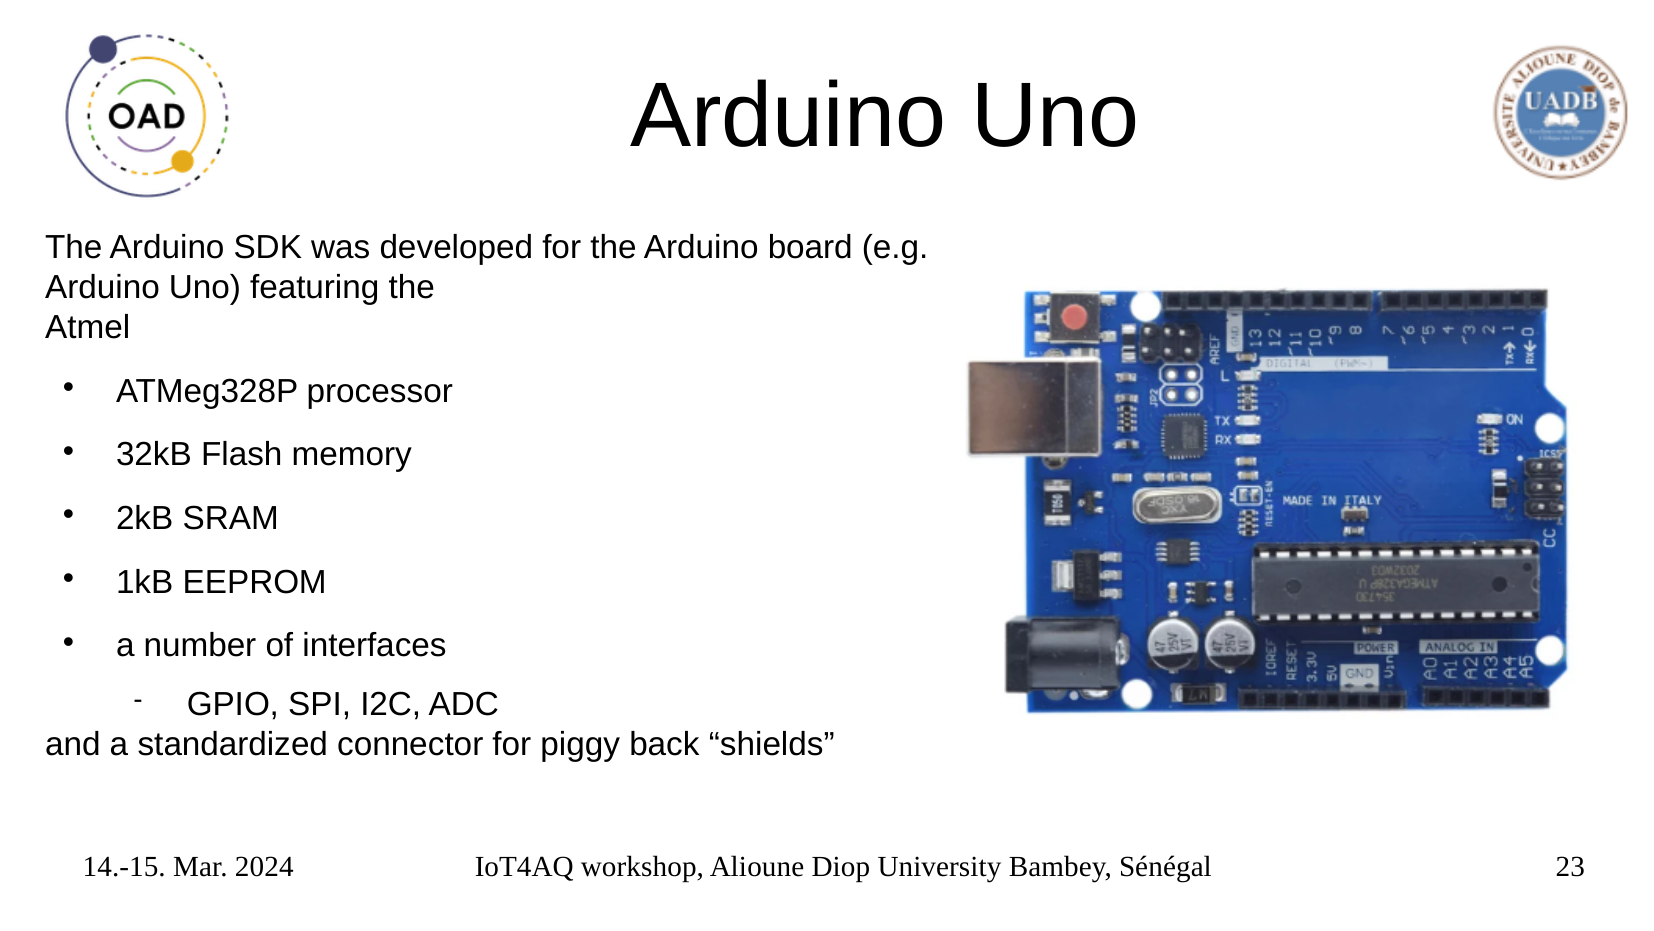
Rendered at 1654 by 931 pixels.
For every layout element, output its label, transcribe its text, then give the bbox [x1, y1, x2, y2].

picture [939, 263, 1634, 755]
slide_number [82, 847, 375, 912]
list The Arduino SDK was developed for the Arduino board (e.g. Arduino Uno) featuring the Atmel ATMeg328P processor 32kB Flash memory 2kB SRAM 1kB EEPROM a number of interfaces GPIO, SPI, I2C, ADC and a standardized connector for piggy back “shields” [45, 225, 1013, 765]
picture [25, 20, 263, 218]
slide_number 23 [1312, 847, 1586, 912]
footer IoT4AQ workshop, Alioune Diop University Bambey, Sénégal [375, 847, 1312, 912]
picture [1482, 37, 1641, 188]
title Arduino Uno [301, 32, 1469, 188]
